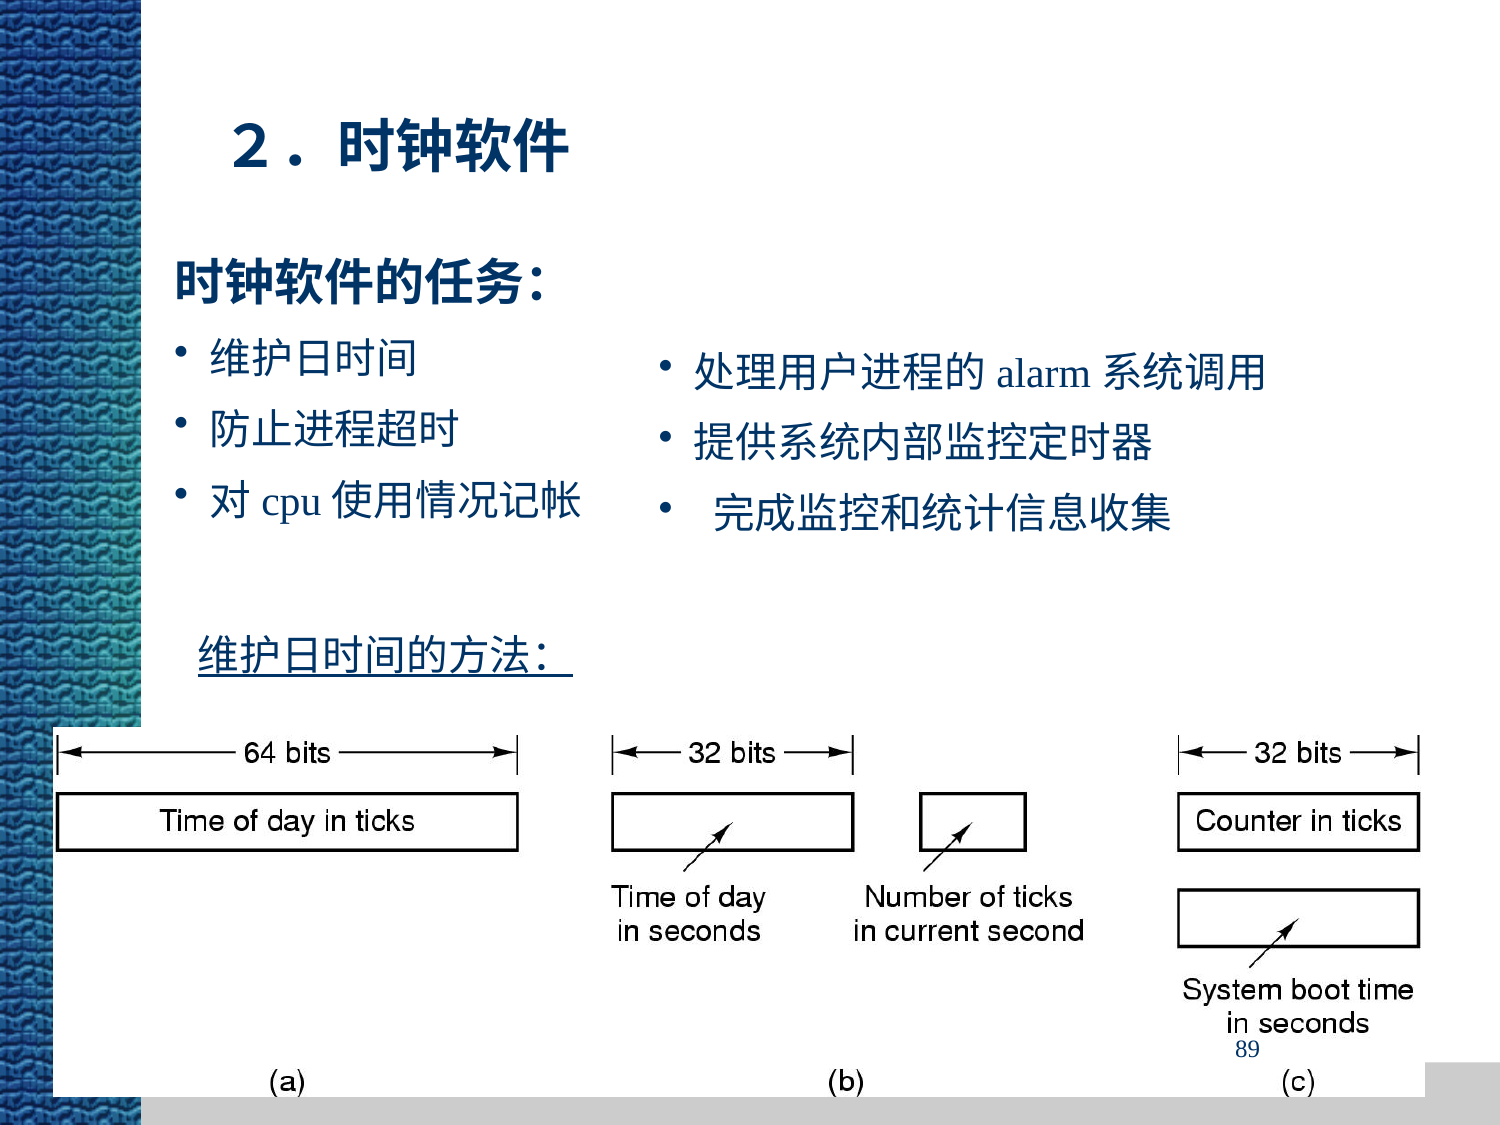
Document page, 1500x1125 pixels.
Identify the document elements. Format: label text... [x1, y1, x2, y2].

text_box ２．时钟软件 [206, 101, 1341, 187]
picture [0, 0, 1425, 1125]
text_box 维护日时间的方法： [183, 621, 798, 687]
text_box 处理用户进程的alarm系统调用 提供系统内部监控定时器 完成监控和统计信息收集 [643, 338, 1377, 545]
text_box 时钟软件的任务： 维护日时间 防止进程超时 对cpu使用情况记帐 [159, 243, 703, 531]
